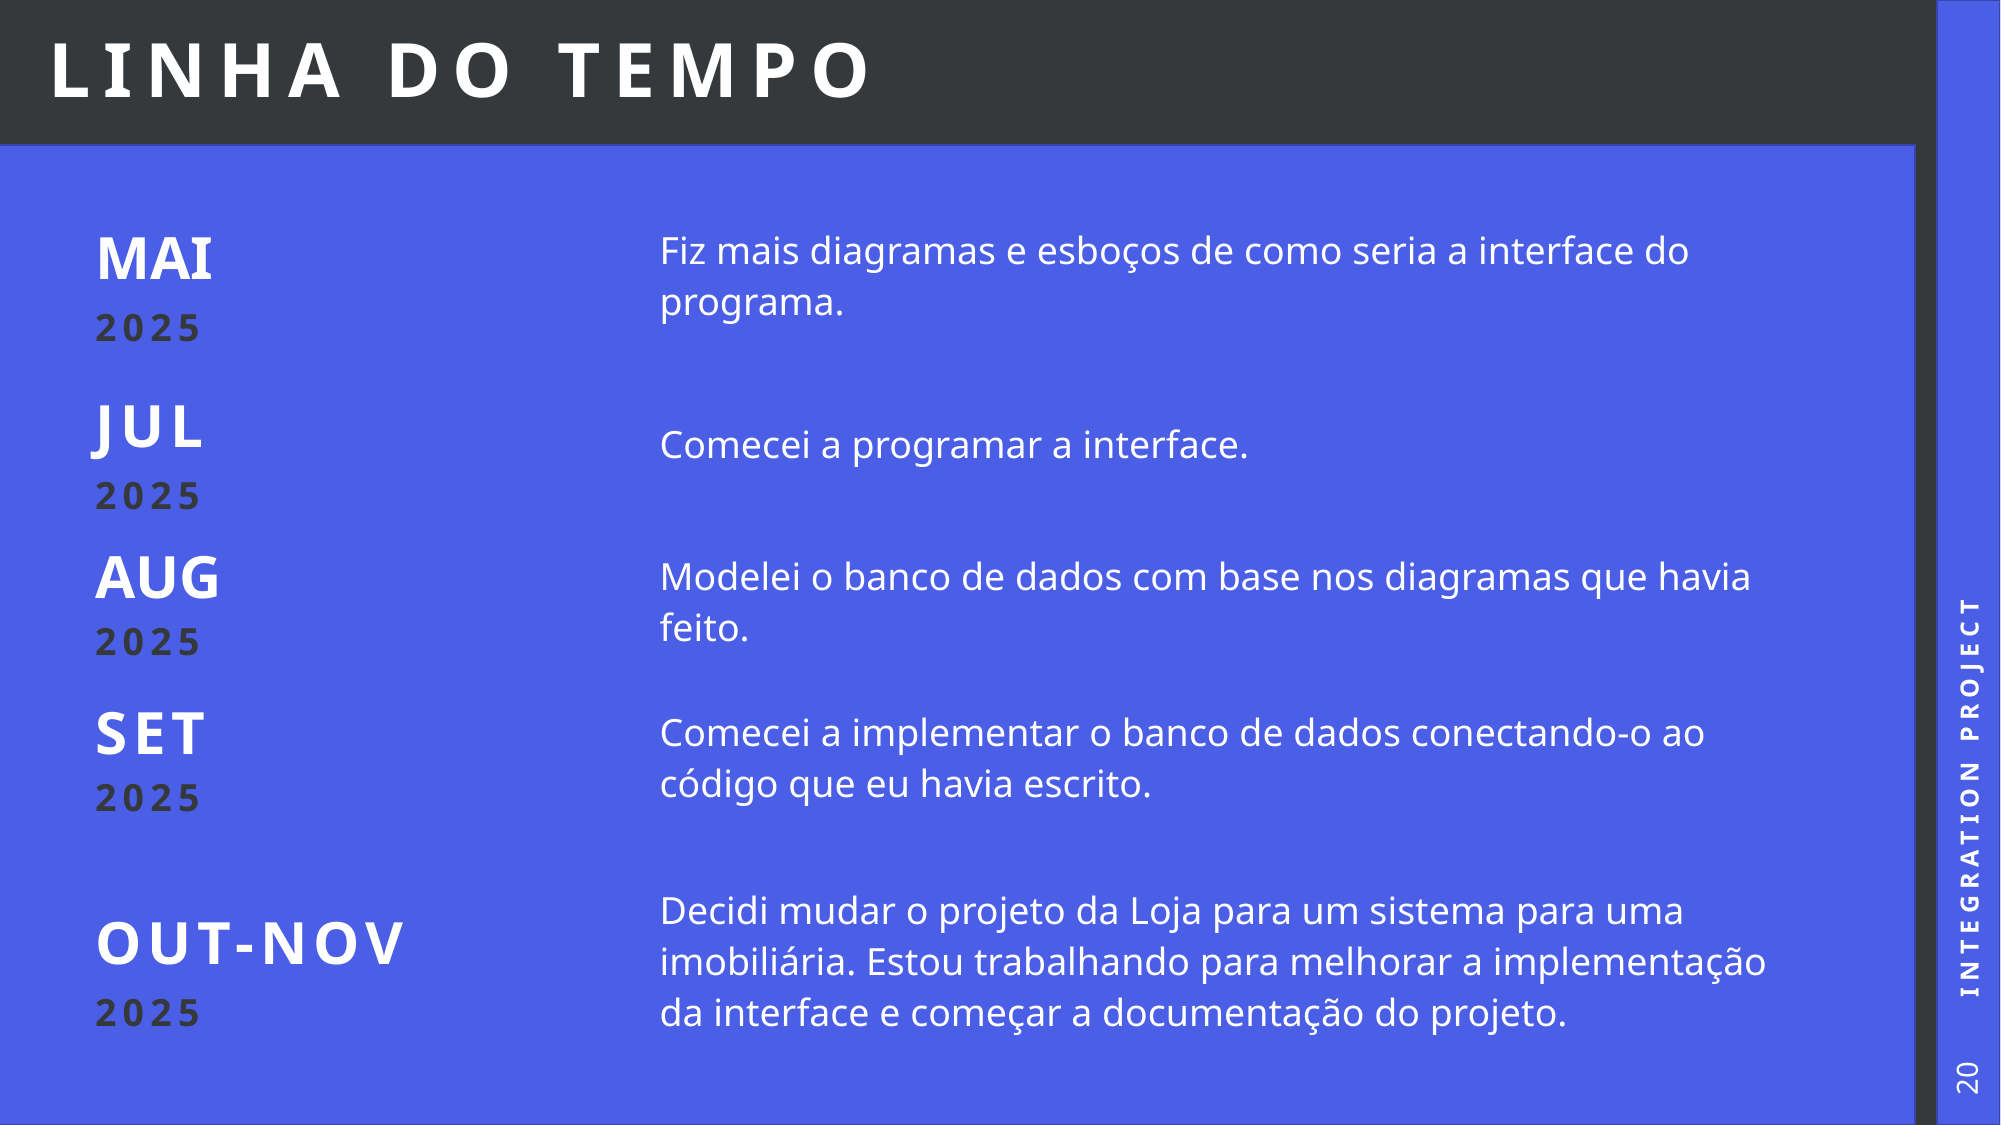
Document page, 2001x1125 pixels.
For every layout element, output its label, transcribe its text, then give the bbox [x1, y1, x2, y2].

table_cell Modelei o banco de dados com base nos diagramas que havia feito. [645, 528, 1822, 674]
title Linha do tempo [48, 32, 1215, 132]
slide_number 20 [1937, 1032, 2000, 1125]
table_cell SET 2025 [80, 674, 645, 841]
table_cell Comecei a implementar o banco de dados conectando-o ao código que eu havia escrito. [645, 674, 1822, 841]
table_cell JUL 2025 [80, 360, 645, 528]
footer Integration Project [1937, 0, 2000, 1032]
table_cell Comecei a programar a interface. [645, 360, 1822, 528]
table_cell Decidi mudar o projeto da Loja para um sistema para uma imobiliária. Estou trabalhando para melhorar a implementação da interface e começar a documentação do projeto. [645, 841, 1822, 1081]
table_header Fiz mais diagramas e esboços de como seria a interface do programa. [645, 192, 1822, 360]
table_cell OUT-NOV 2025 [80, 841, 645, 1081]
table_header MAI 2025 [80, 192, 645, 360]
table_cell AUG 2025 [80, 528, 645, 674]
text_box [0, 144, 1916, 1125]
